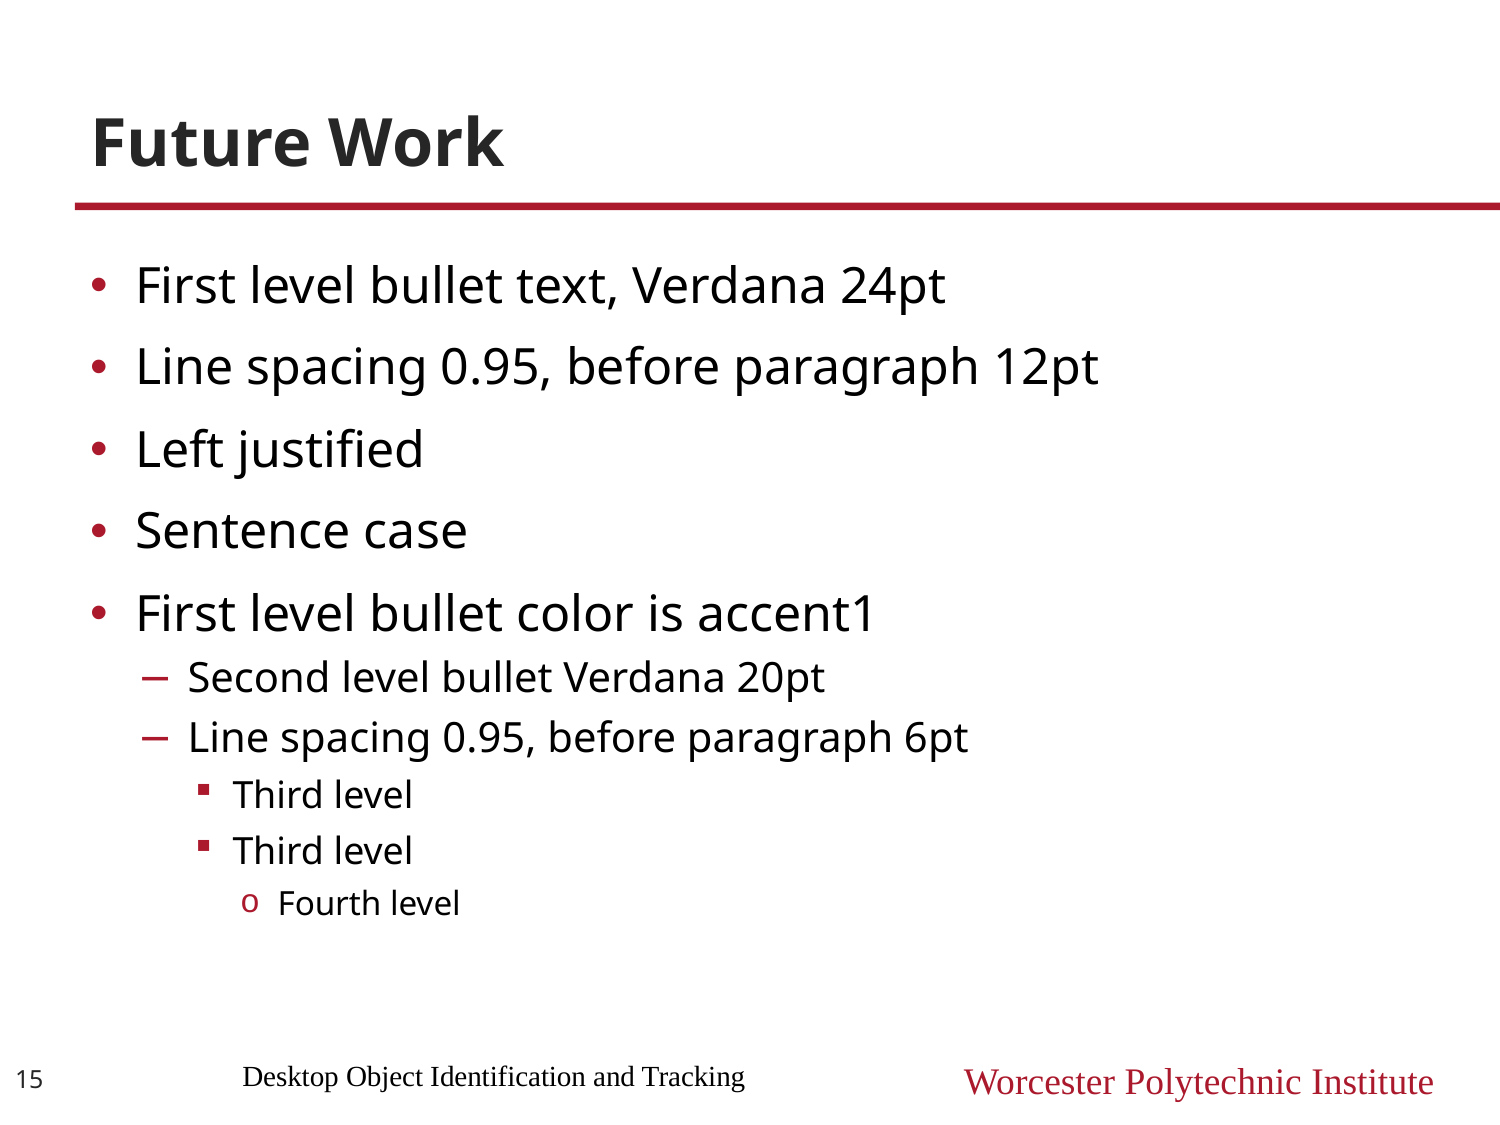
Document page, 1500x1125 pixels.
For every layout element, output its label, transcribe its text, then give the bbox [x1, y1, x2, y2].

title Future Work [75, 56, 1425, 188]
footer Desktop Object Identification and Tracking [75, 1050, 913, 1100]
slide_number 15 [0, 1047, 75, 1113]
list First level bullet text, Verdana 24pt Line spacing 0.95, before paragraph 12pt Left justified Sentence case First level bullet color is accent1 Second level bullet Verdana 20pt Line spacing 0.95, before paragraph 6pt Third level Third level Fourth level [75, 249, 1425, 1013]
